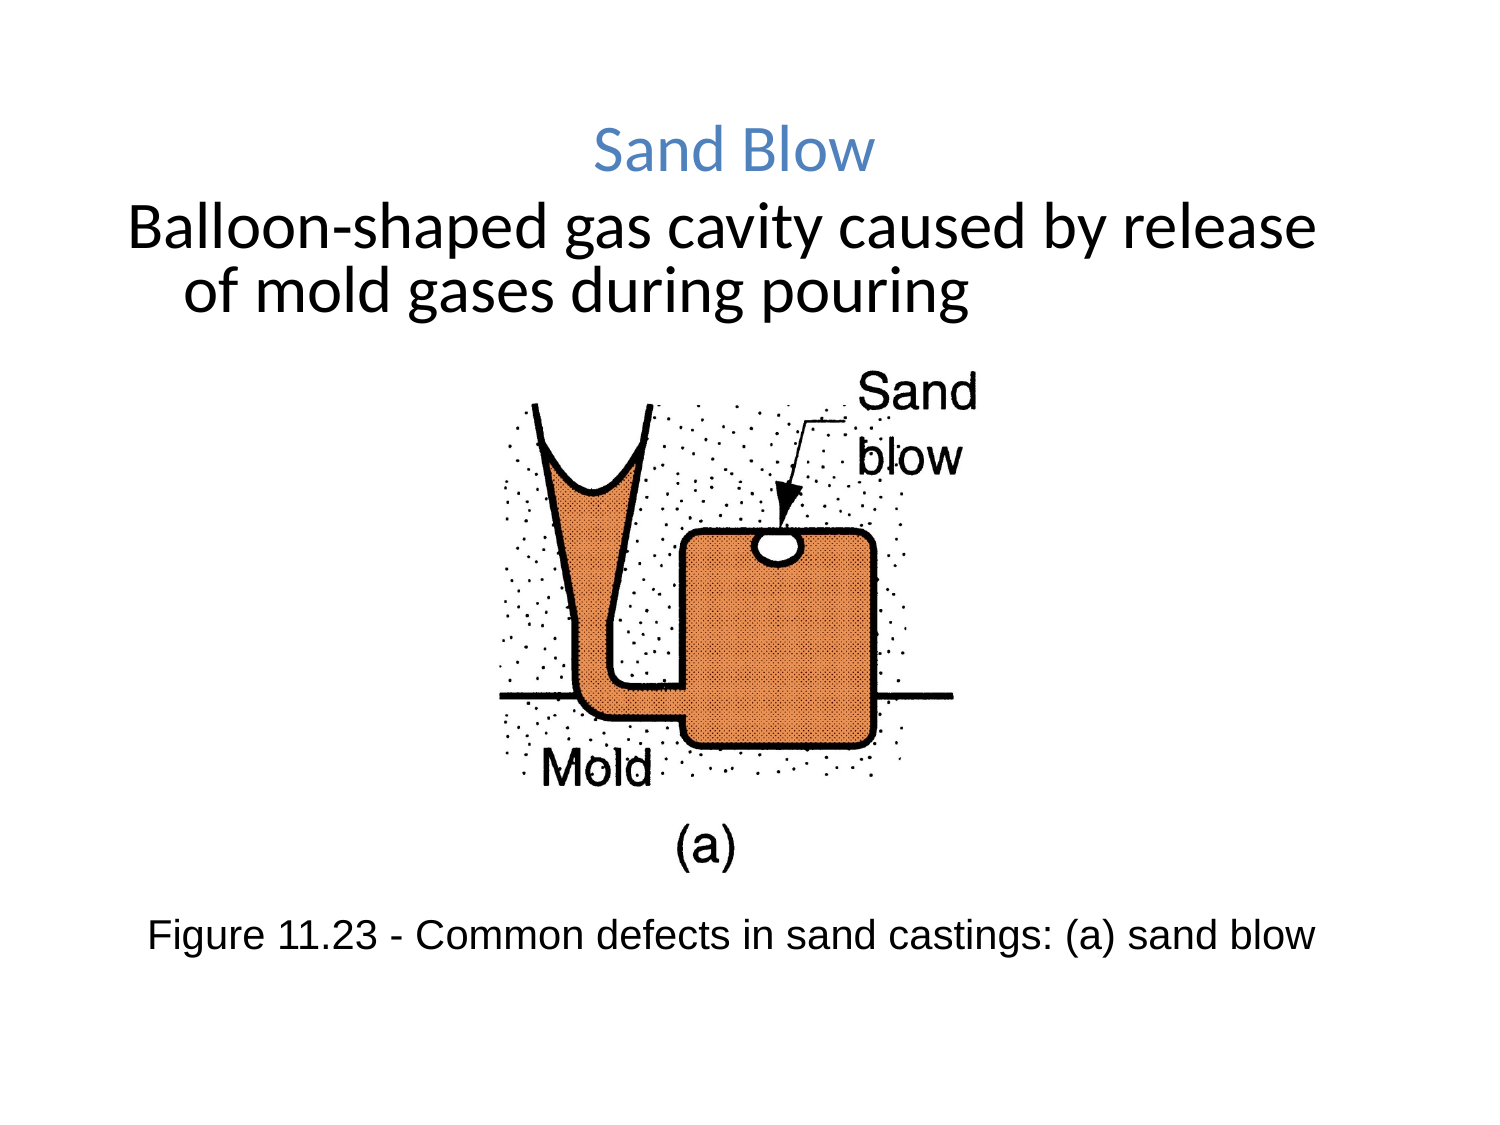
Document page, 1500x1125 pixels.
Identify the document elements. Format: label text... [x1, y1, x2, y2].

text_box Figure 11.23 ‑ Common defects in sand castings: (a) sand blow [87, 899, 1388, 965]
list Sand Blow Balloon‑shaped gas cavity caused by release of mold gases during pouring [112, 112, 1388, 338]
picture [487, 349, 991, 888]
